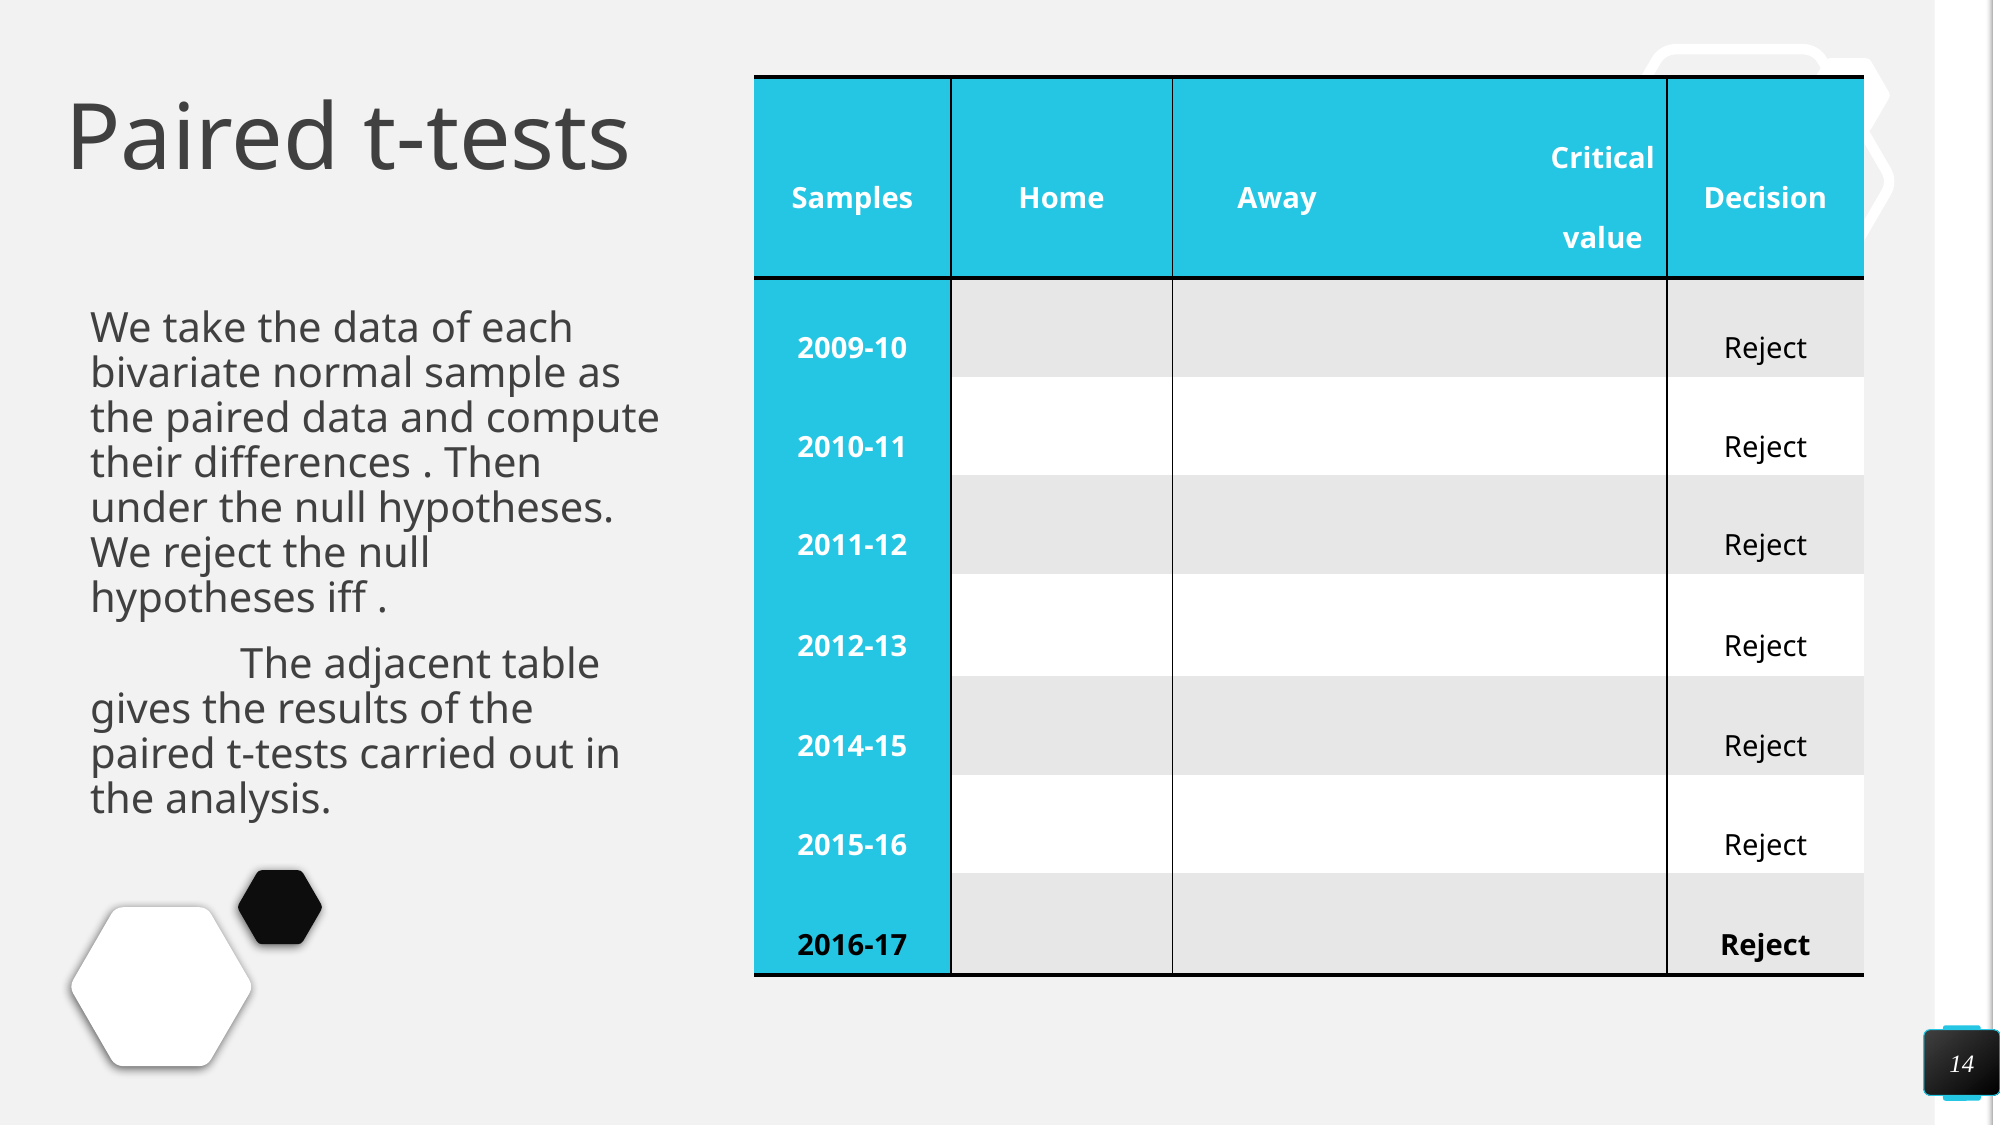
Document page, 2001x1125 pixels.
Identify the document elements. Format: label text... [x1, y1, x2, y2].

slide_number 14 [1923, 1029, 2000, 1096]
title Paired t-tests [65, 76, 711, 190]
